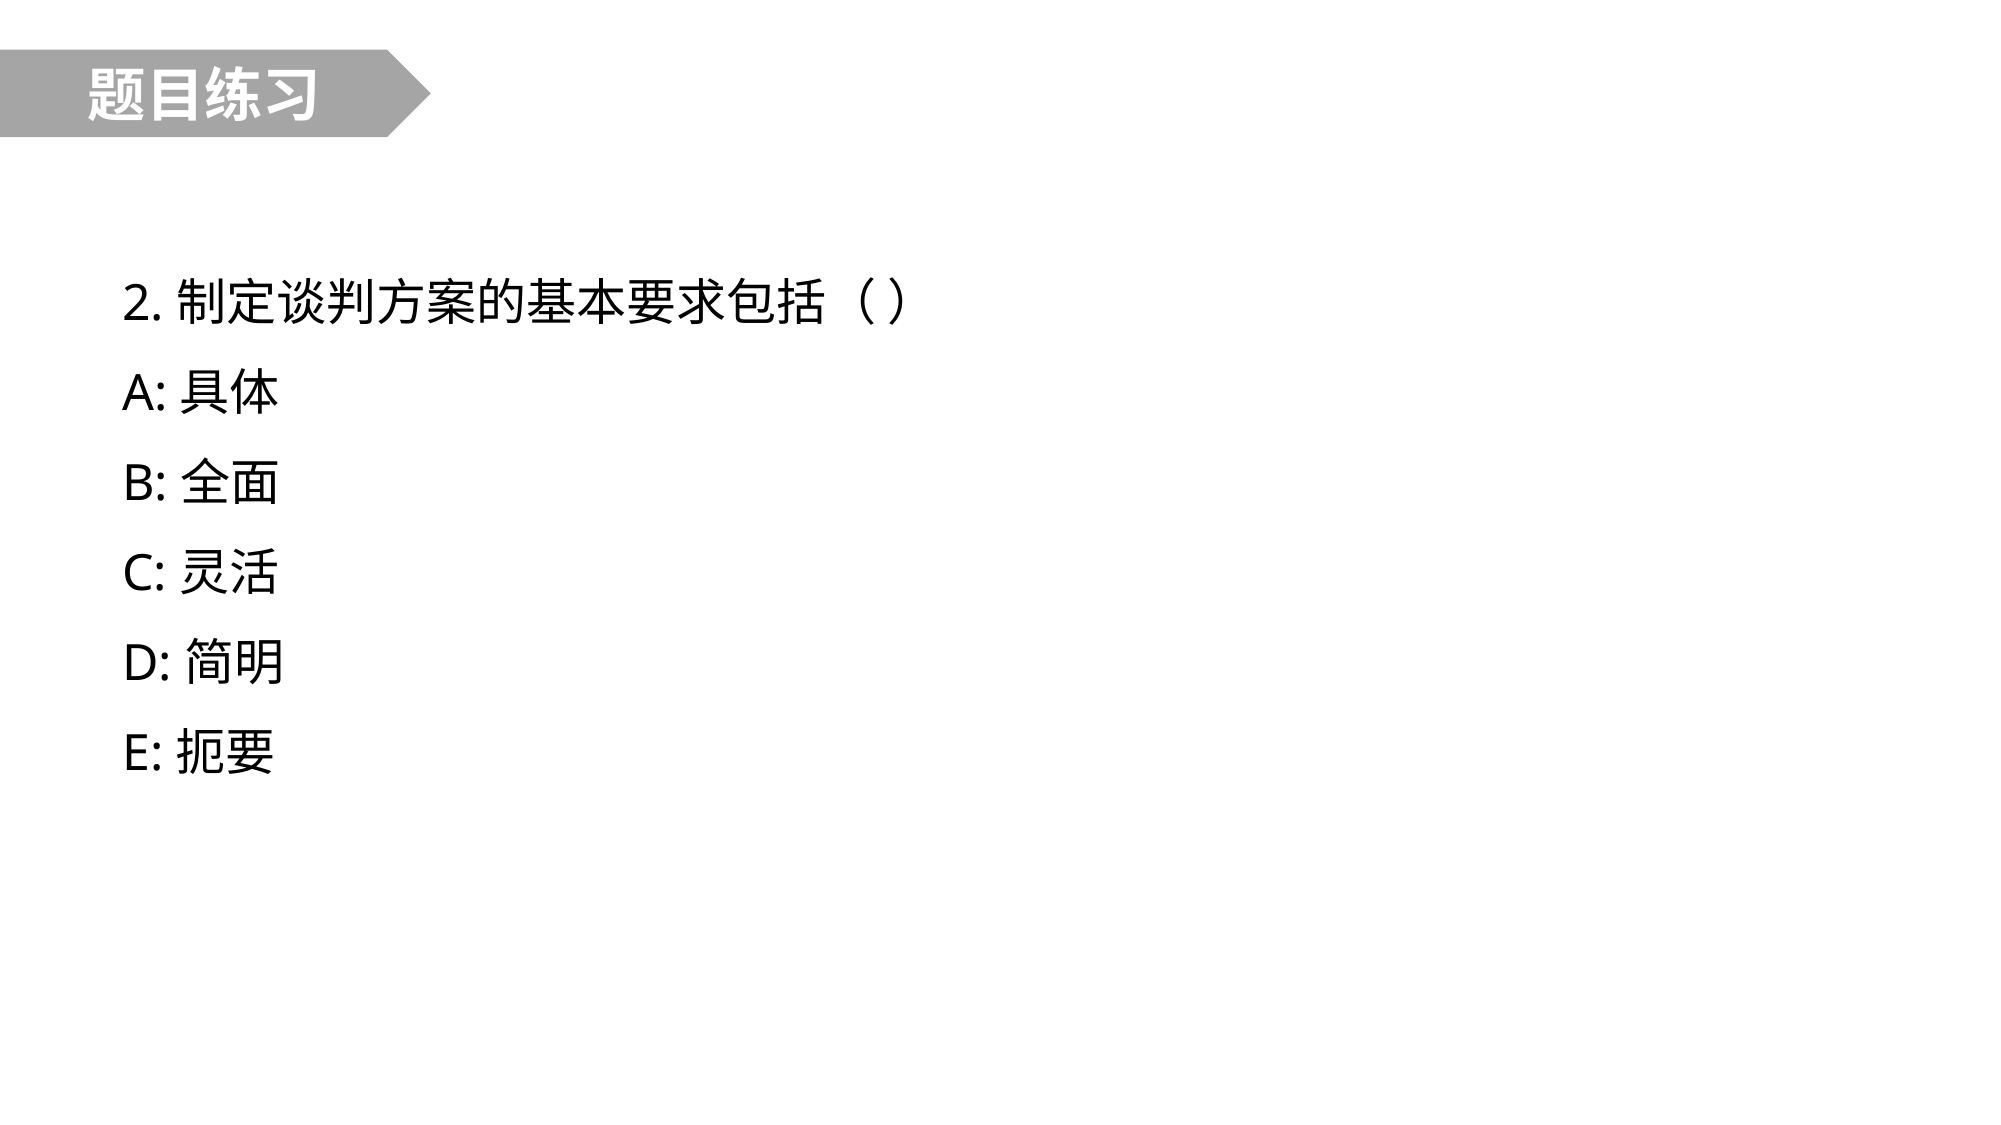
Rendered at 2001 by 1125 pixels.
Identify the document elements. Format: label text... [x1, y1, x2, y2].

text_box 2.制定谈判方案的基本要求包括（ ） A:具体 B:全面 C:灵活 D:简明 E:扼要 [107, 232, 1908, 788]
text_box 题目练习 [0, 48, 433, 139]
